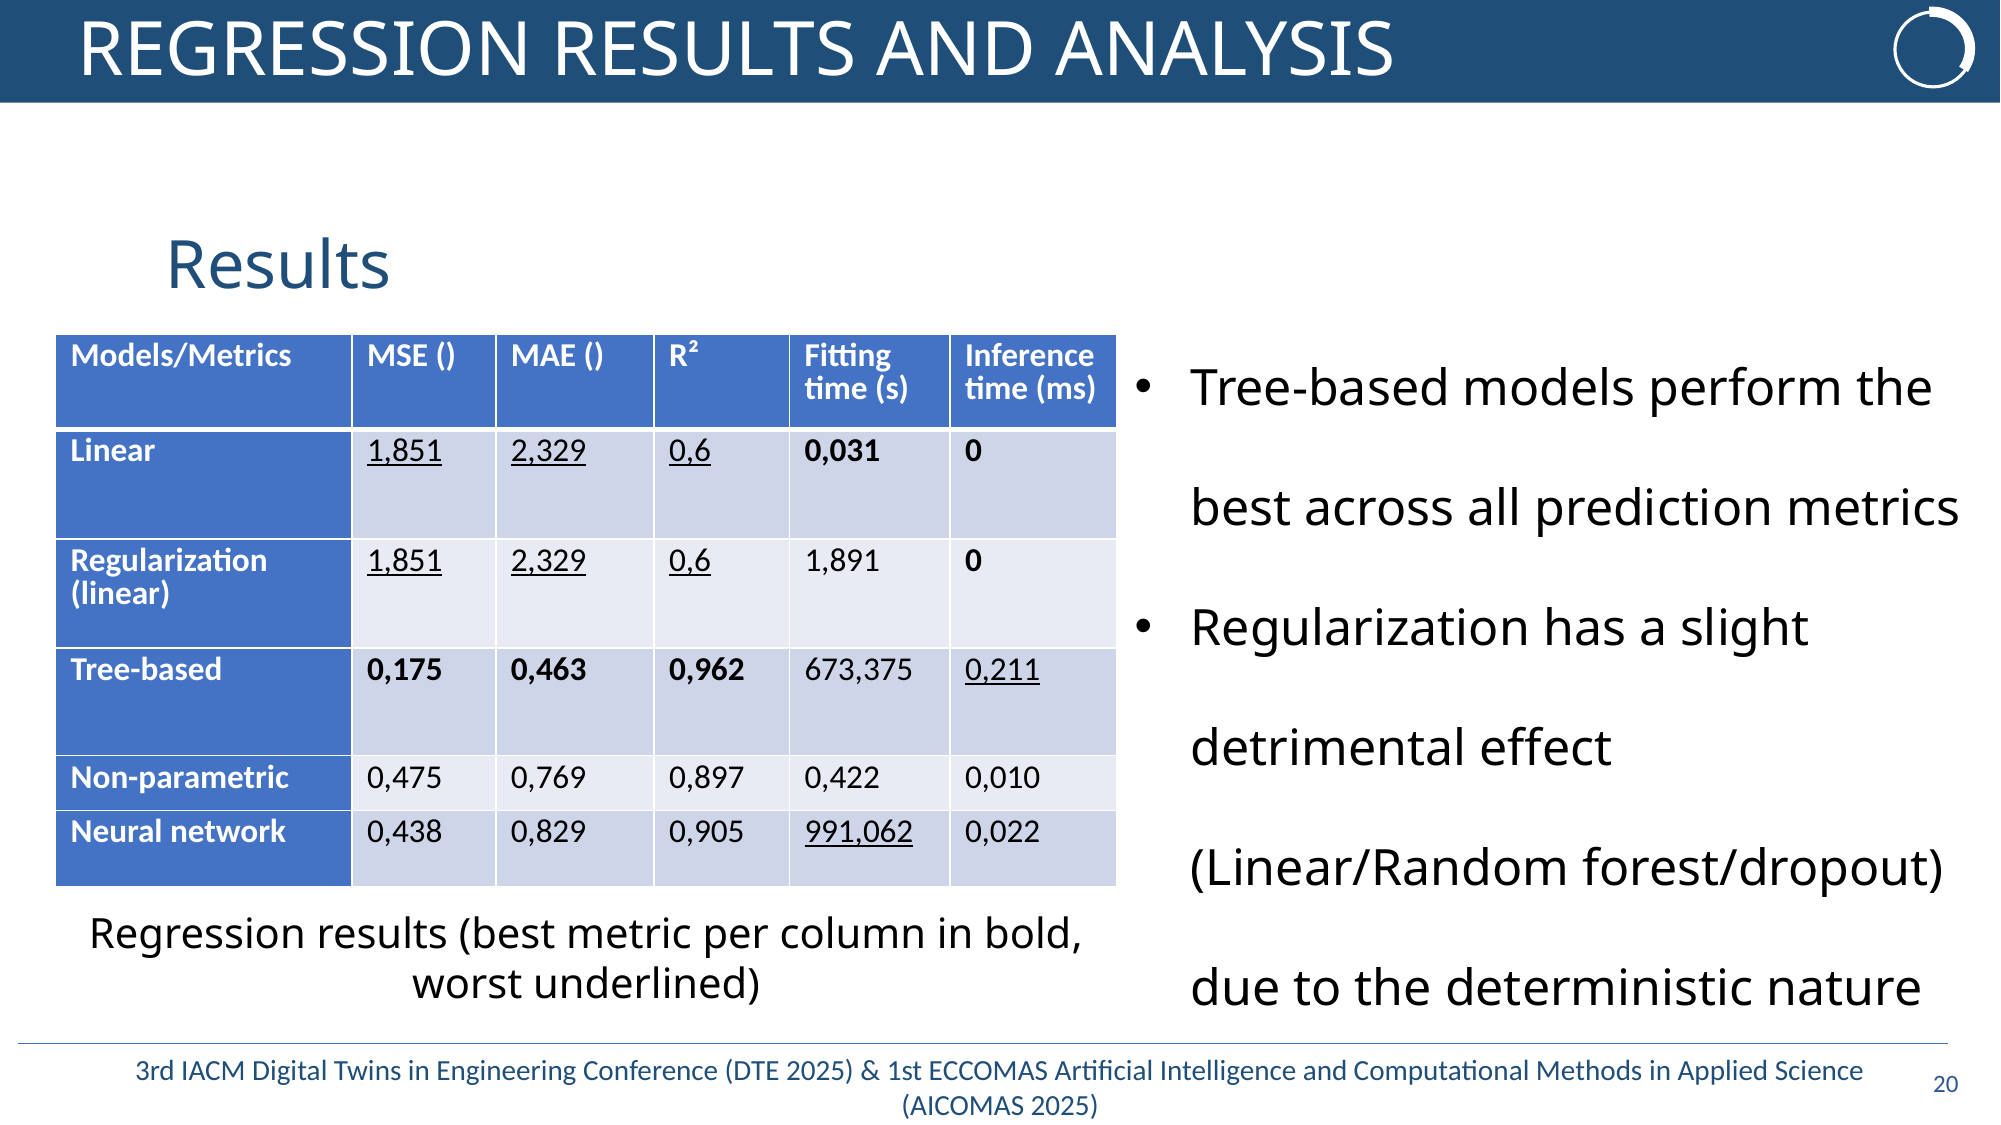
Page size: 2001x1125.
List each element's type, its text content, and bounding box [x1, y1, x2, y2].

text_box [1929, 7, 1975, 72]
title REGRESSION RESULTS AND ANALYSIS [62, 6, 1813, 96]
text_box Results [150, 134, 1206, 309]
text_box Regression results (best metric per column in bold, worst underlined) [14, 899, 1119, 973]
text_box [1893, 10, 1973, 88]
text_box Tree-based models perform the best across all prediction metrics Regularization has a slight detrimental effect (Linear/Random forest/dropout) due to the deterministic nature [1119, 288, 2000, 1023]
slide_number 19 [1843, 1053, 1974, 1113]
